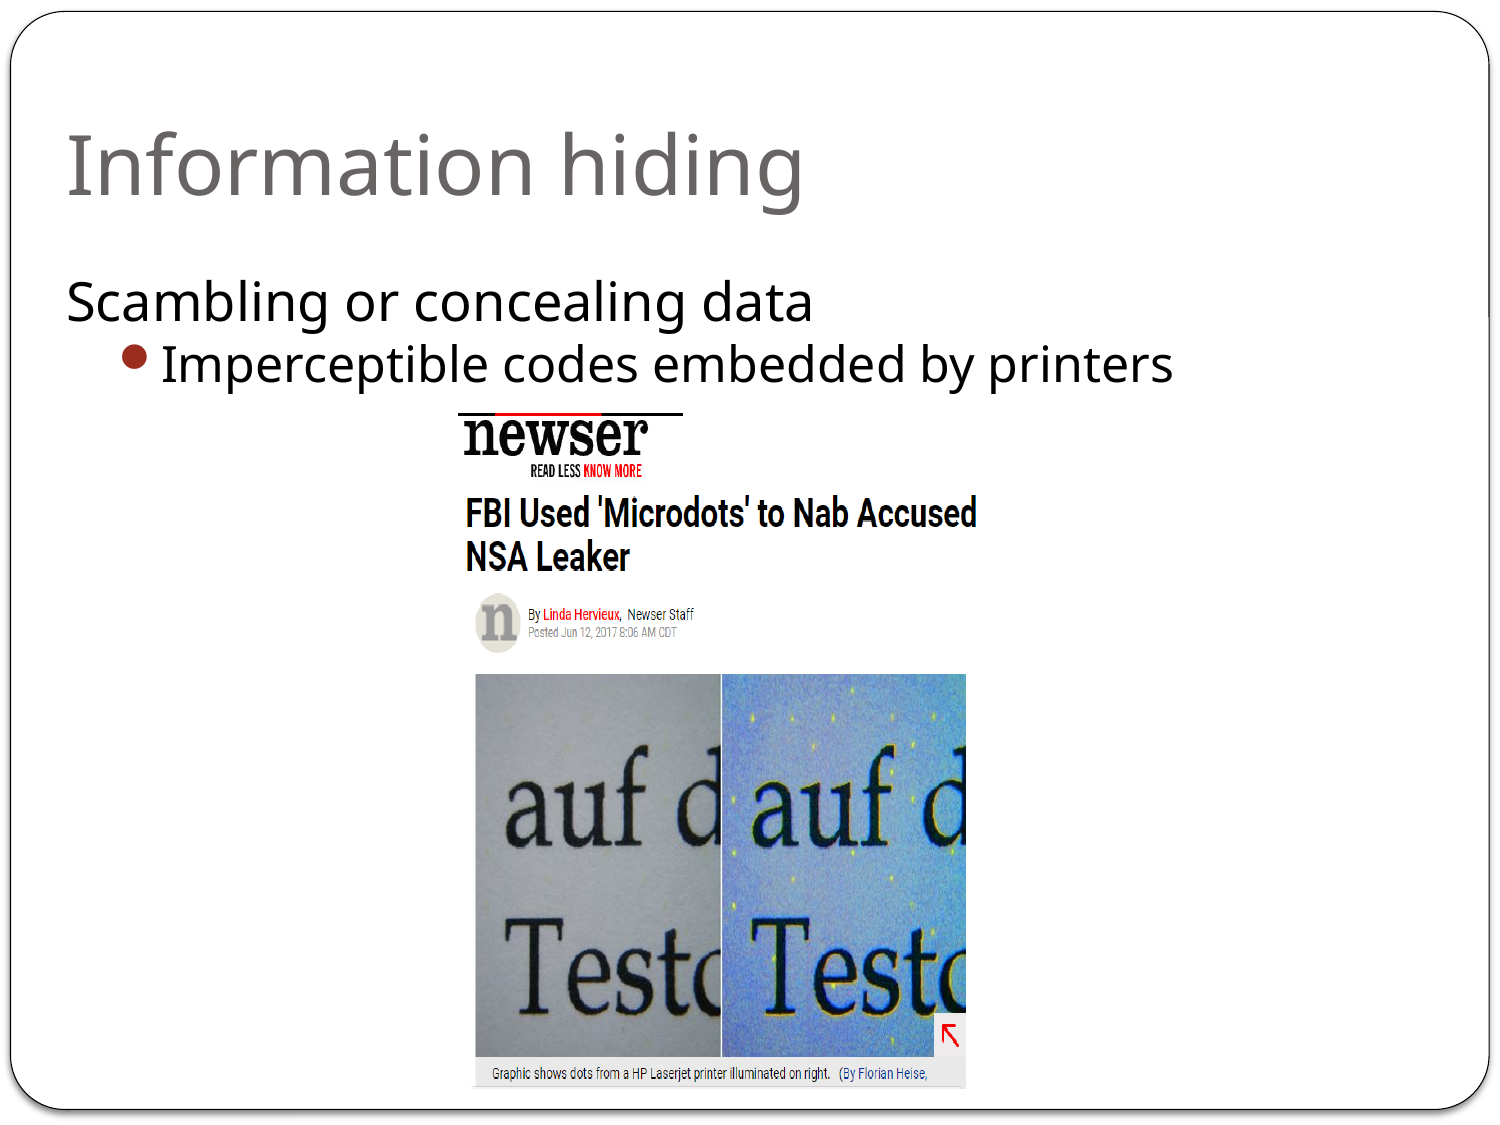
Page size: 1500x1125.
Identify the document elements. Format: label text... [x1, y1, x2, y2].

list Scambling or concealing data Imperceptible codes embedded by printers [51, 252, 1449, 1000]
picture [458, 413, 989, 1104]
title Information hiding [51, 97, 1449, 223]
